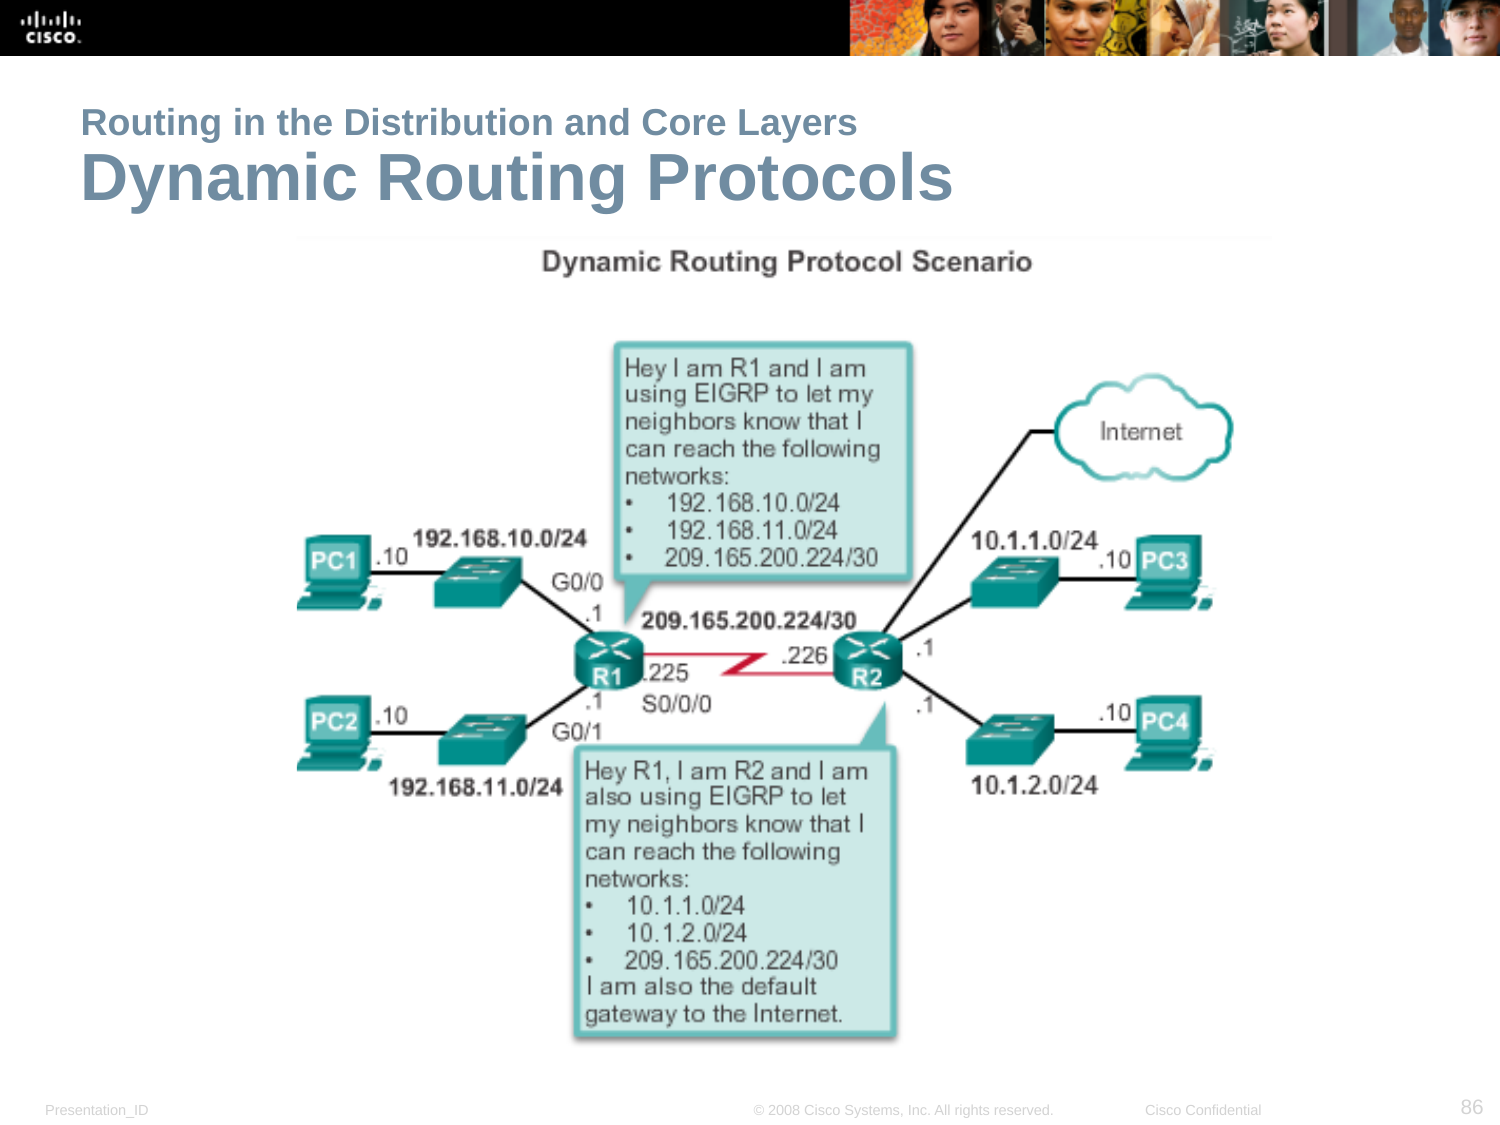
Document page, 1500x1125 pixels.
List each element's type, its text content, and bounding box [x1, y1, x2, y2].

picture [296, 236, 1273, 1093]
picture [0, 0, 1500, 56]
title Routing in the Distribution and Core Layers Dynamic Routing Protocols [66, 84, 1404, 223]
